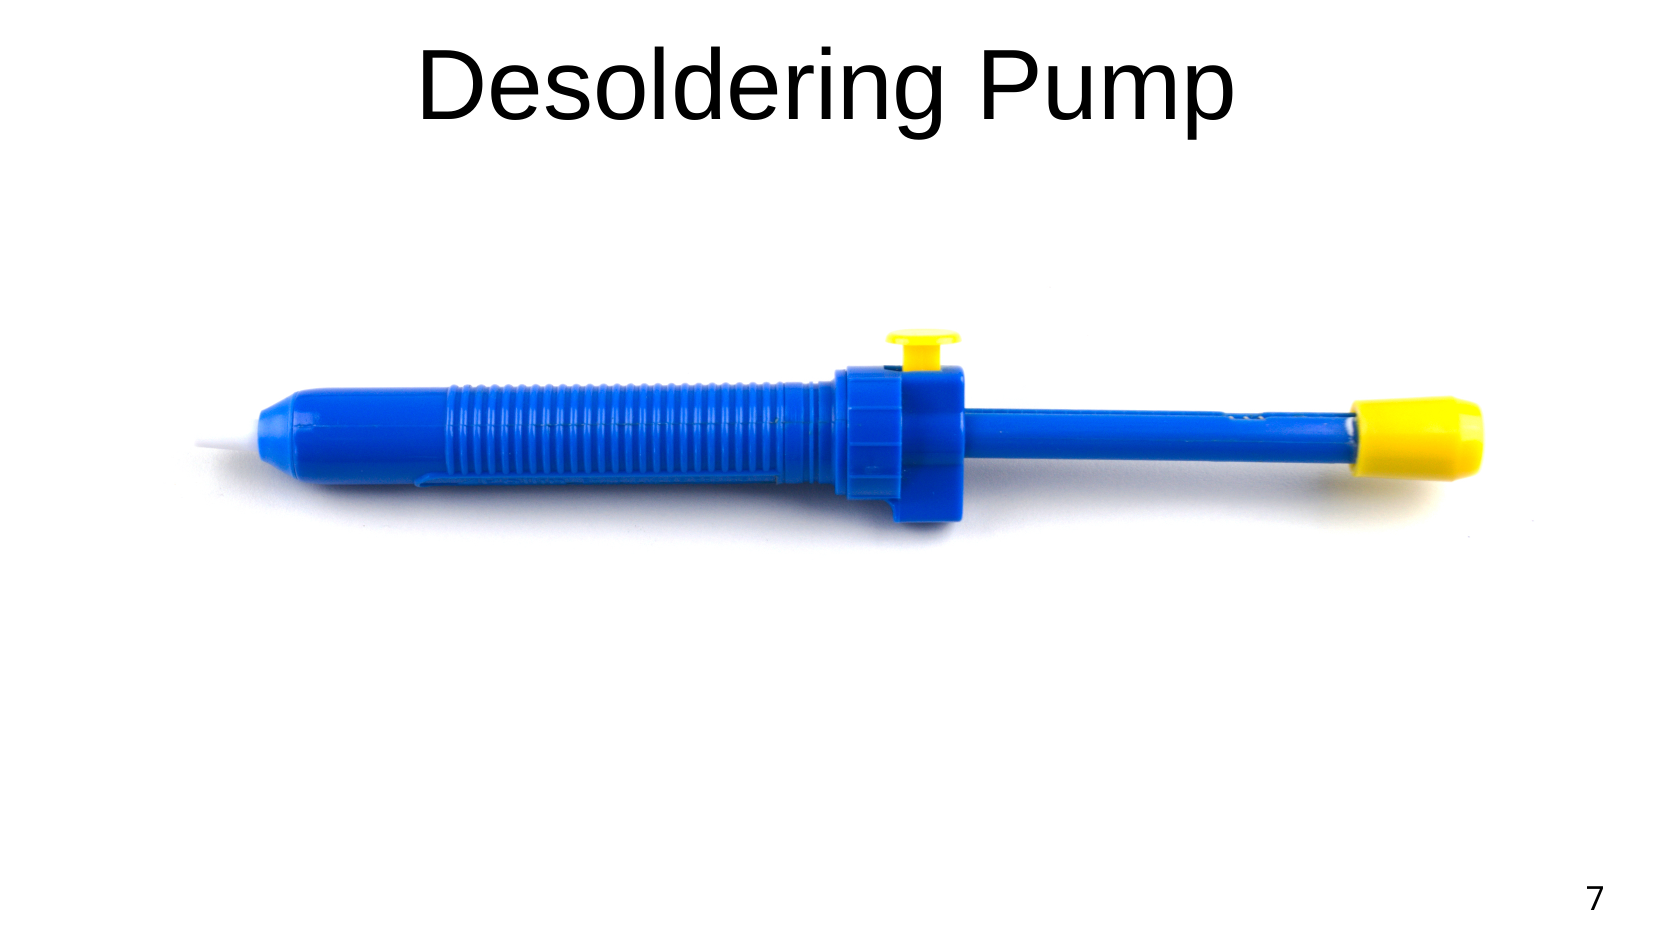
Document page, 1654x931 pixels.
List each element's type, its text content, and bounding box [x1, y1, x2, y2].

picture [89, 269, 1541, 613]
text_box Desoldering Pump [82, 19, 1571, 140]
